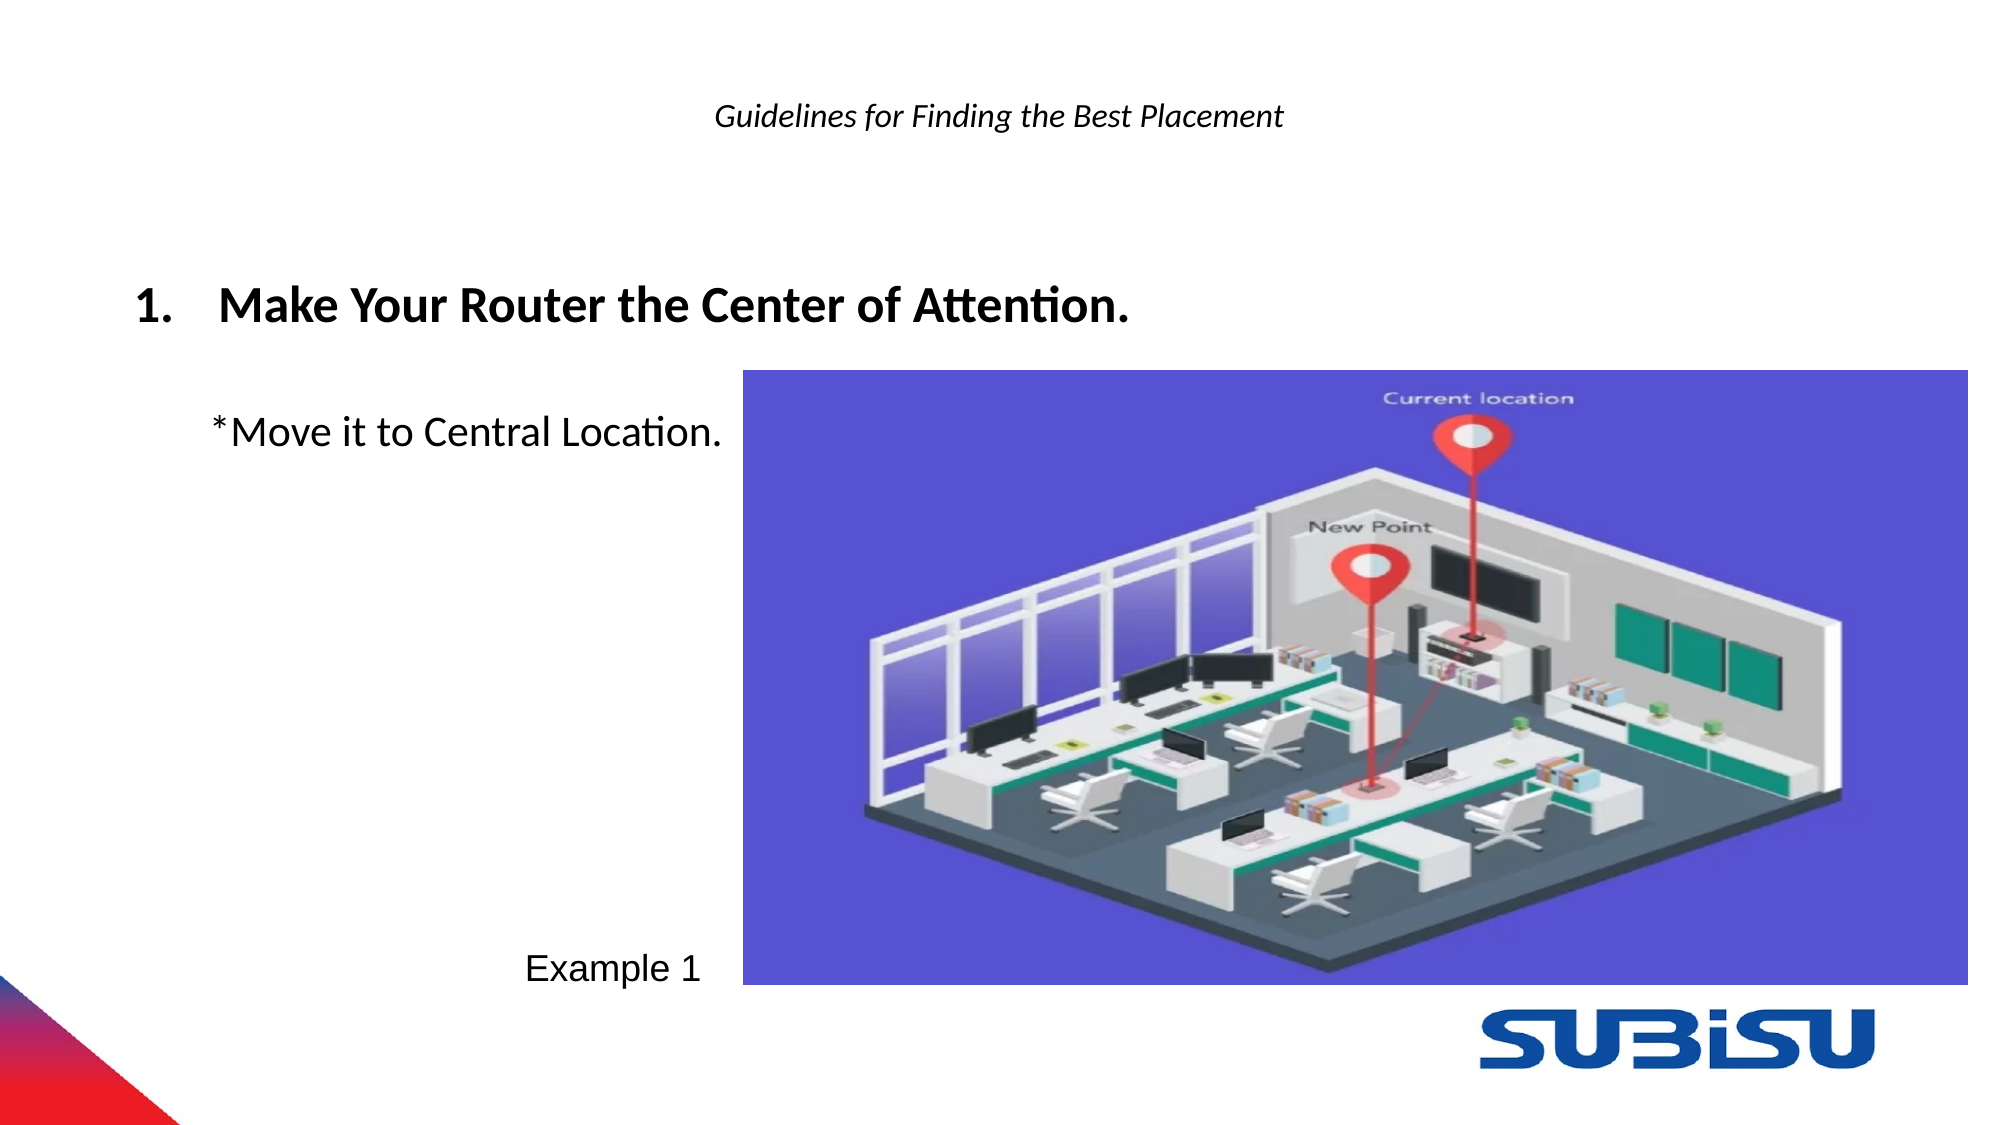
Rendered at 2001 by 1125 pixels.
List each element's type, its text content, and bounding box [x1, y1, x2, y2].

picture [0, 0, 2000, 1125]
text_box Example 1 [509, 936, 717, 996]
list Make Your Router the Center of Attention. *Move it to Central Location. [99, 262, 1500, 550]
title Guidelines for Finding the Best Placement [99, 45, 1900, 183]
